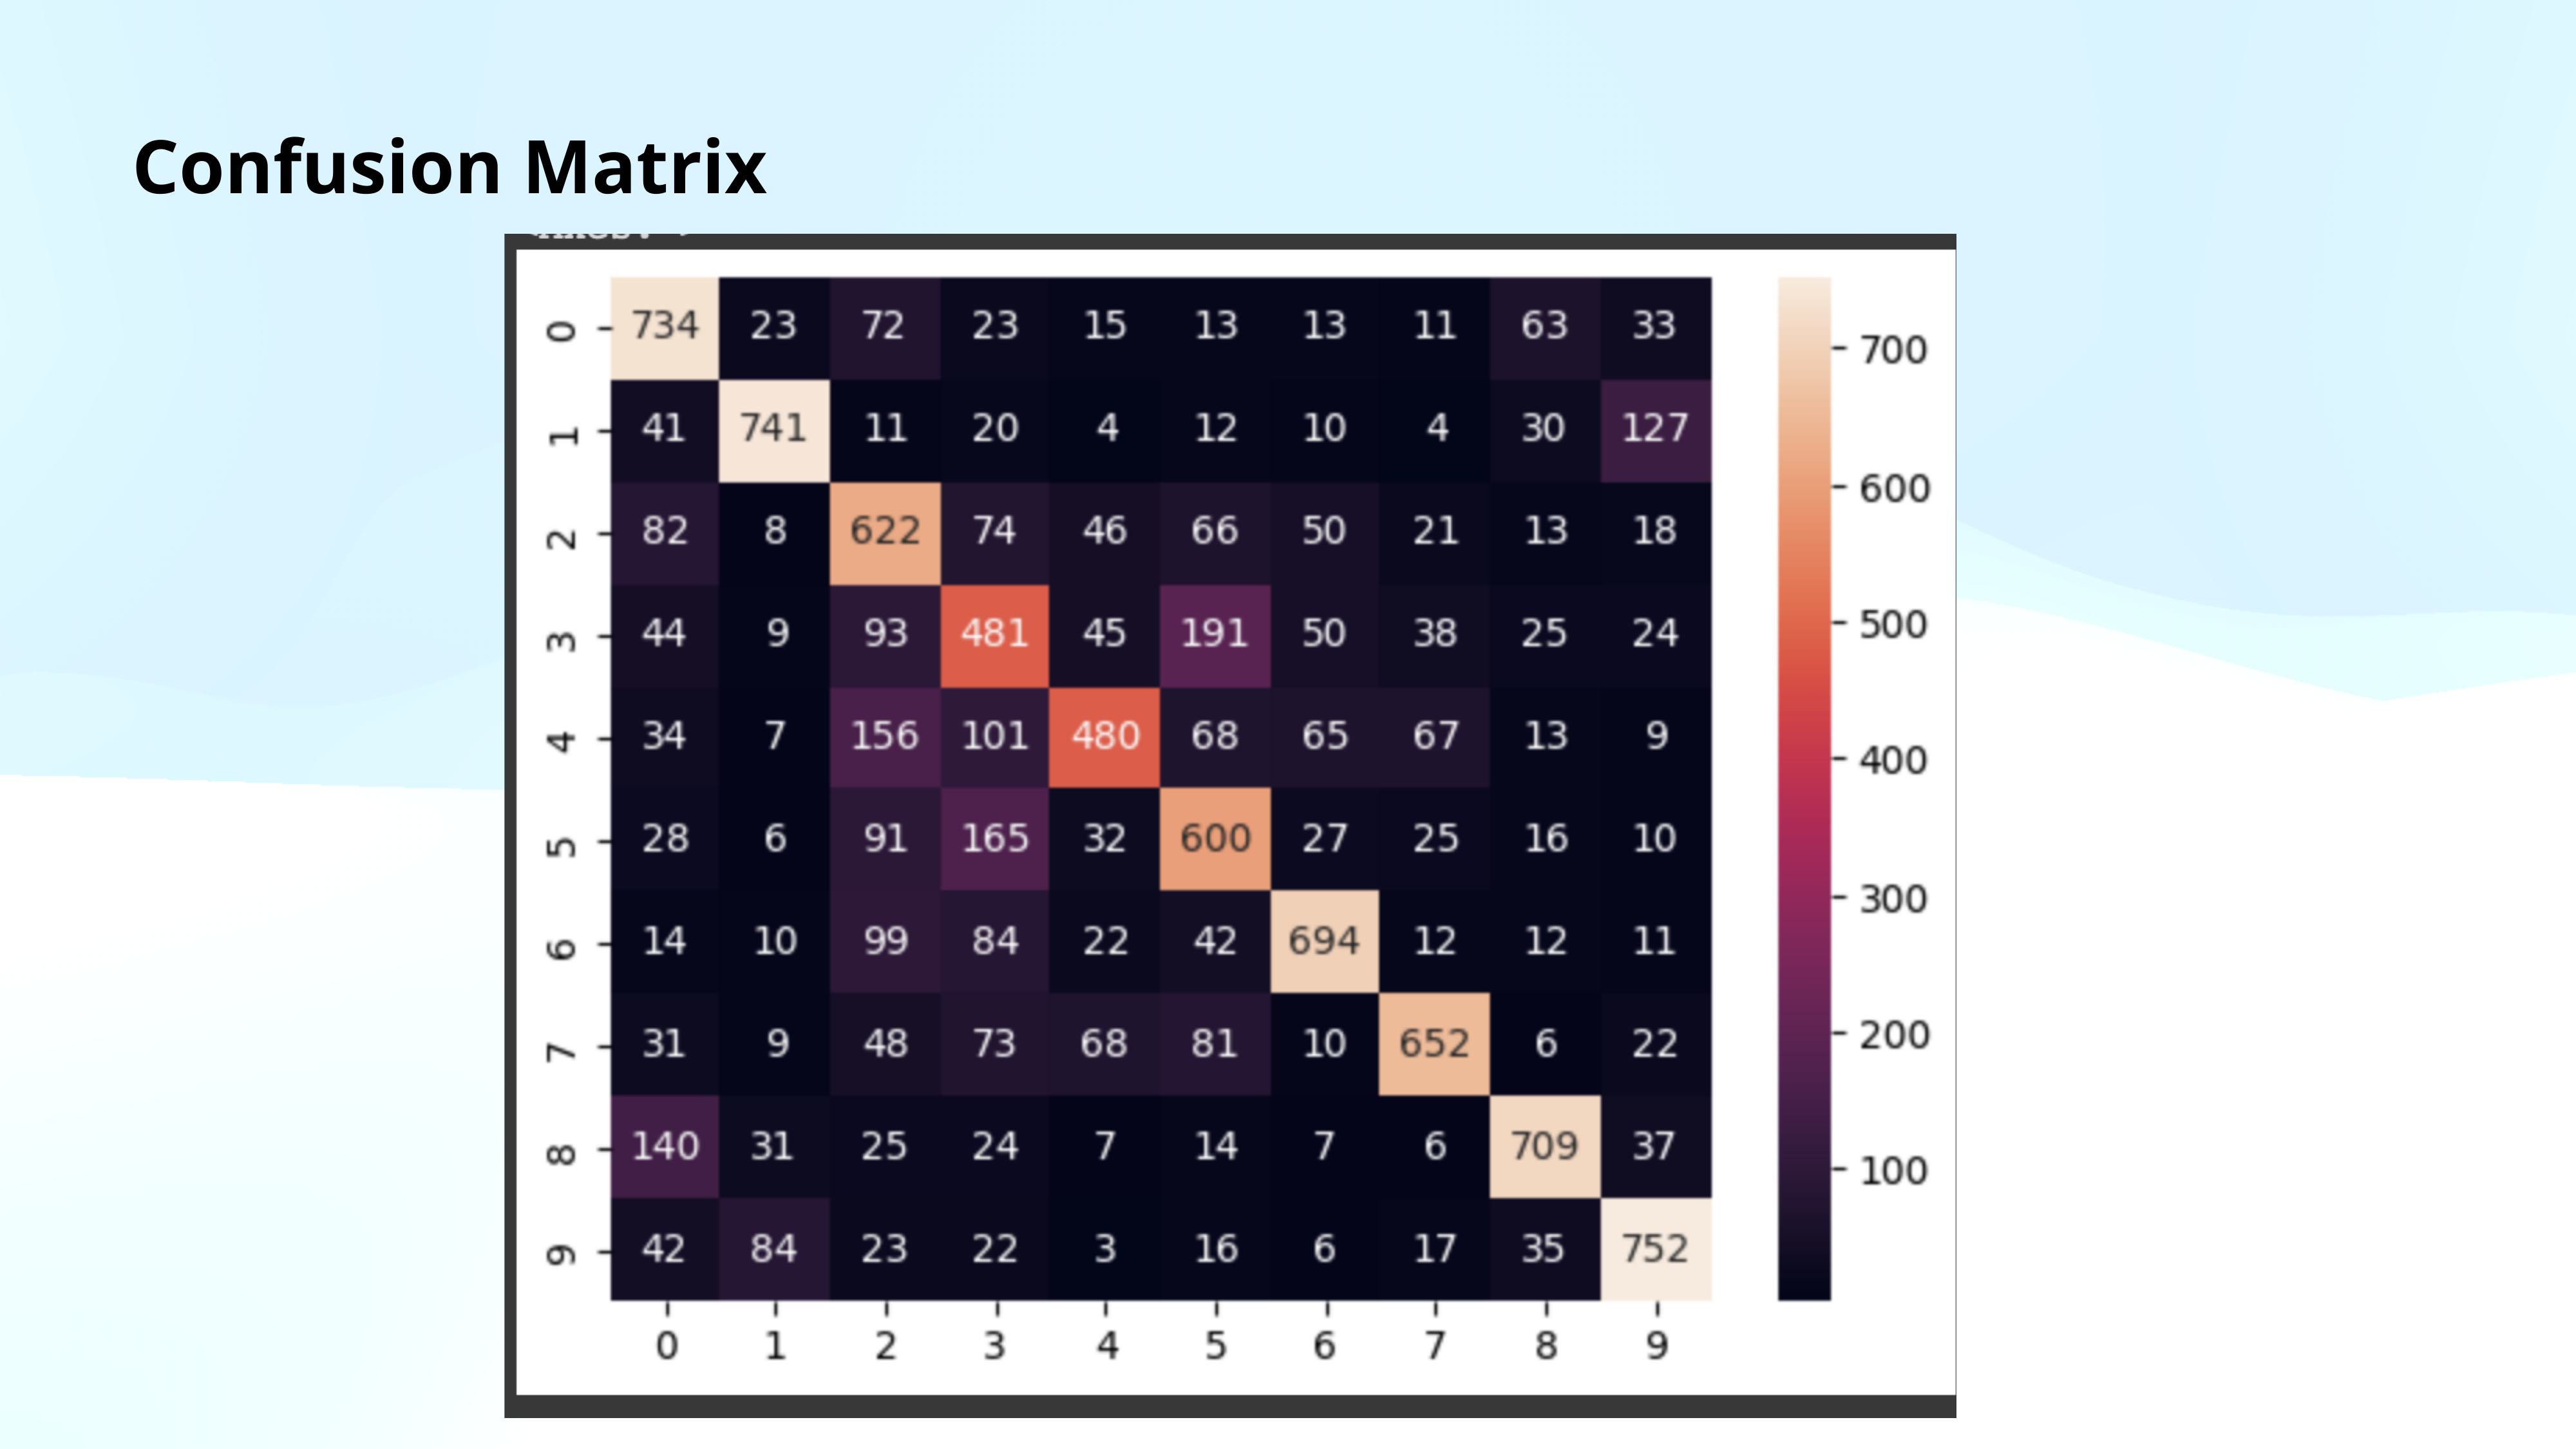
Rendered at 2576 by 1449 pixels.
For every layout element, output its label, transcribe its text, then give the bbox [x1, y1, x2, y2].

picture [0, 0, 2576, 1449]
text_box Confusion Matrix [127, 115, 2449, 214]
